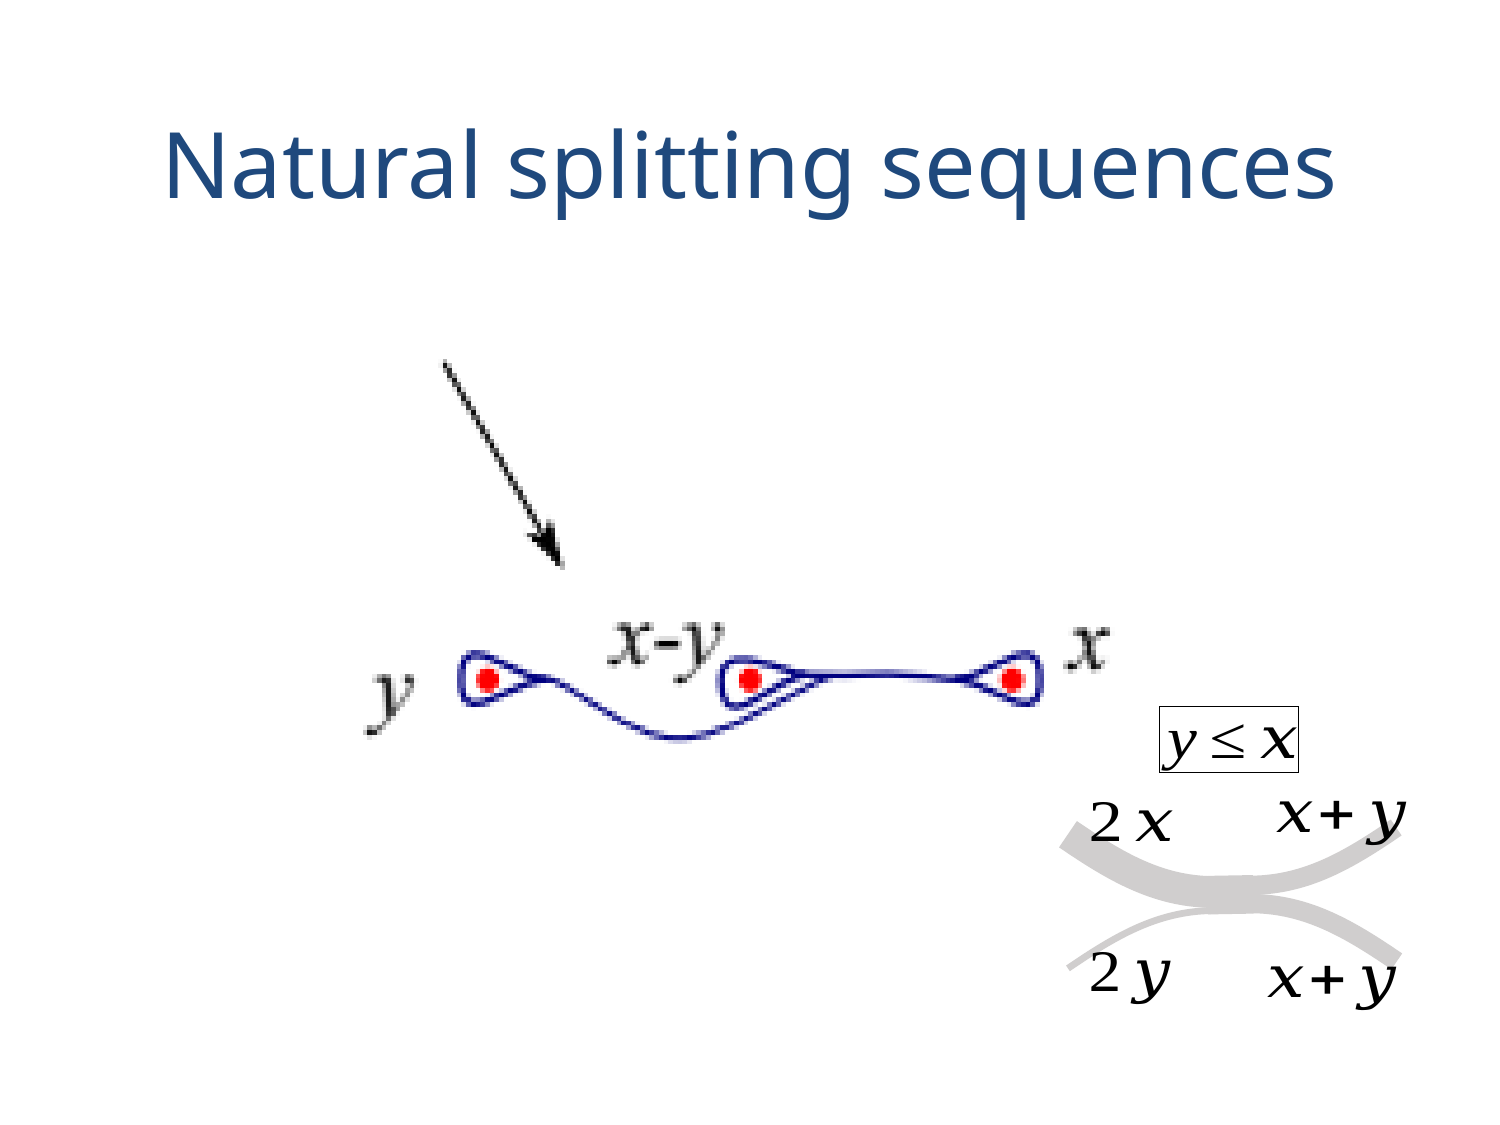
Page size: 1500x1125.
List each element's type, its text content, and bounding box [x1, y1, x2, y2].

title Natural splitting sequences [103, 59, 1397, 278]
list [299, 262, 1500, 1125]
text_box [1067, 827, 1397, 969]
